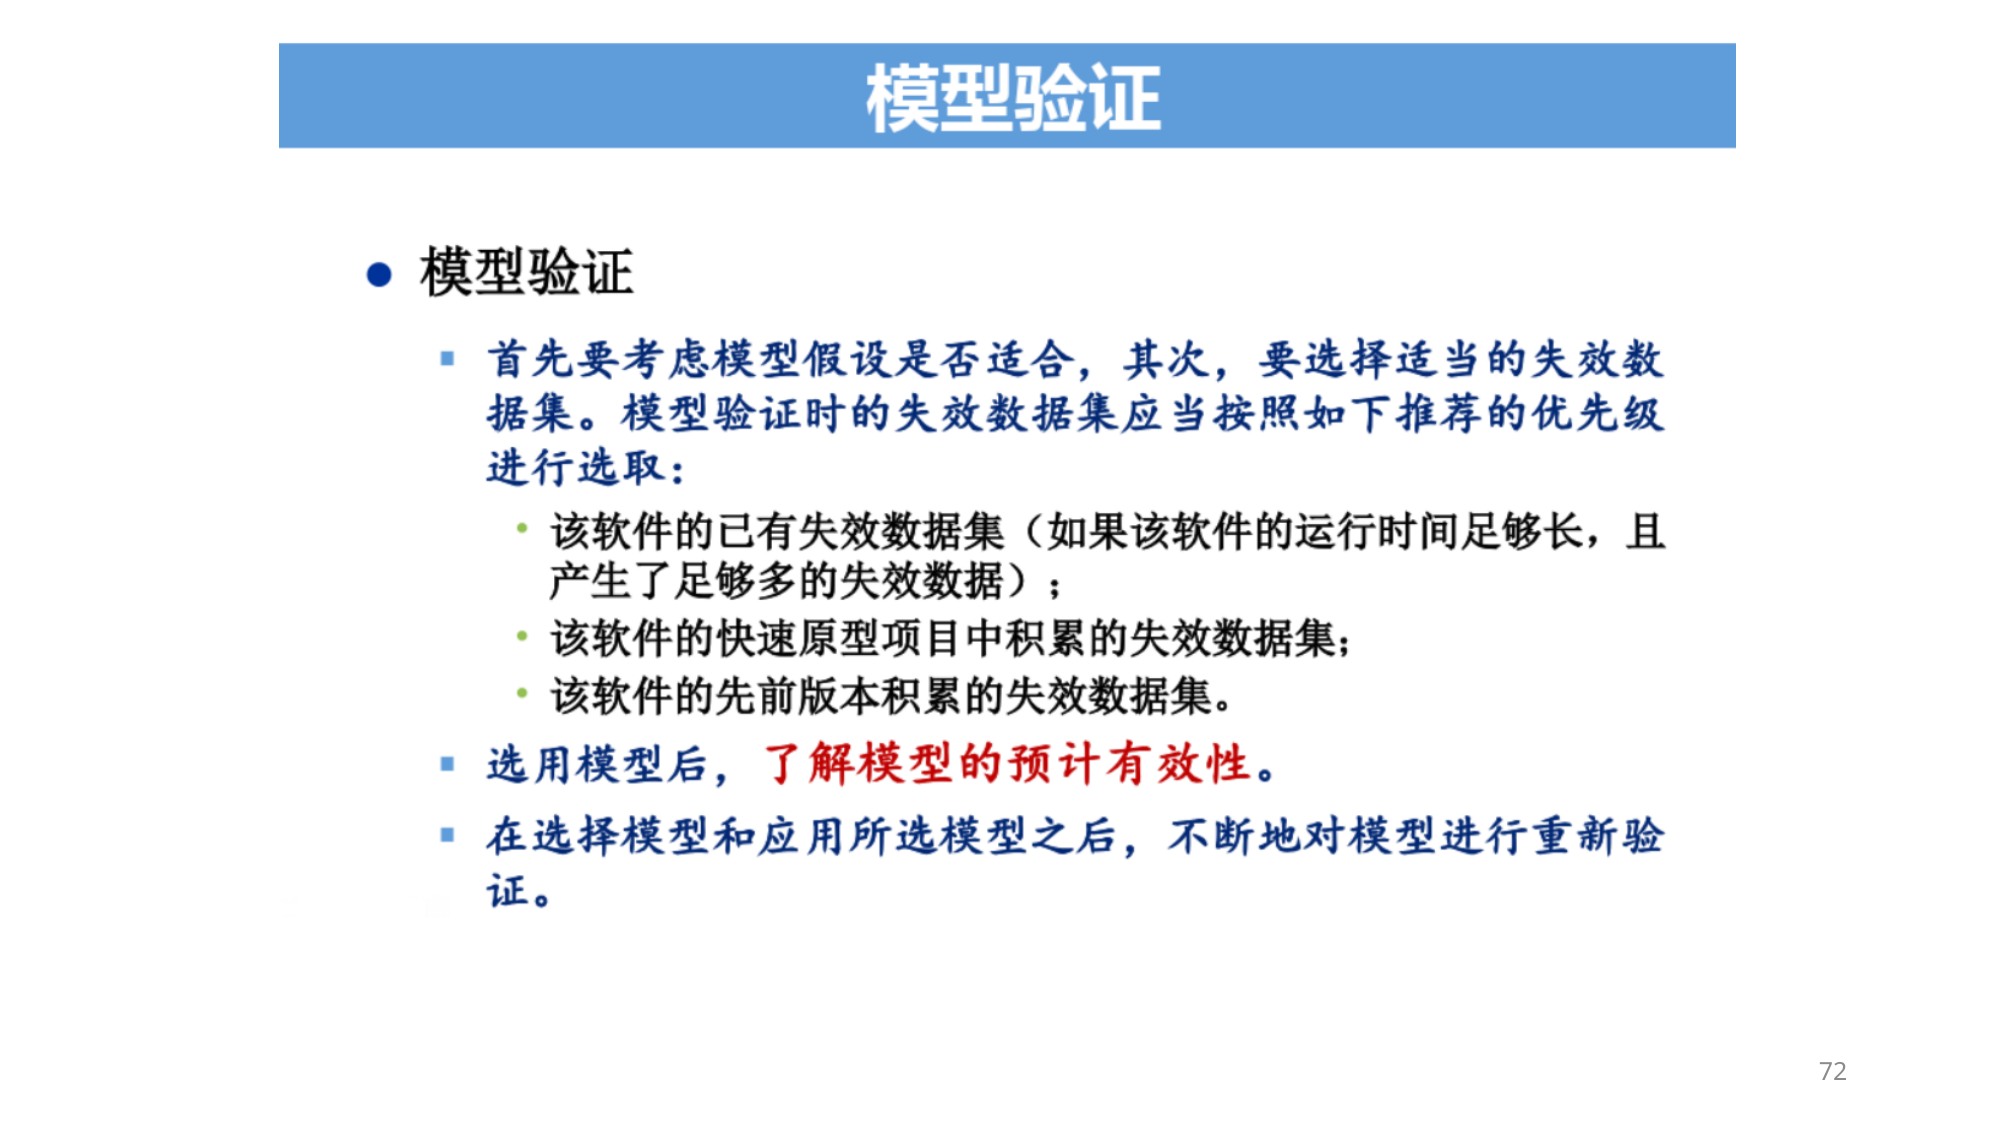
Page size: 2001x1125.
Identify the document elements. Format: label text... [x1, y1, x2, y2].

slide_number 72 [1412, 1042, 1863, 1103]
picture [279, 42, 1736, 917]
